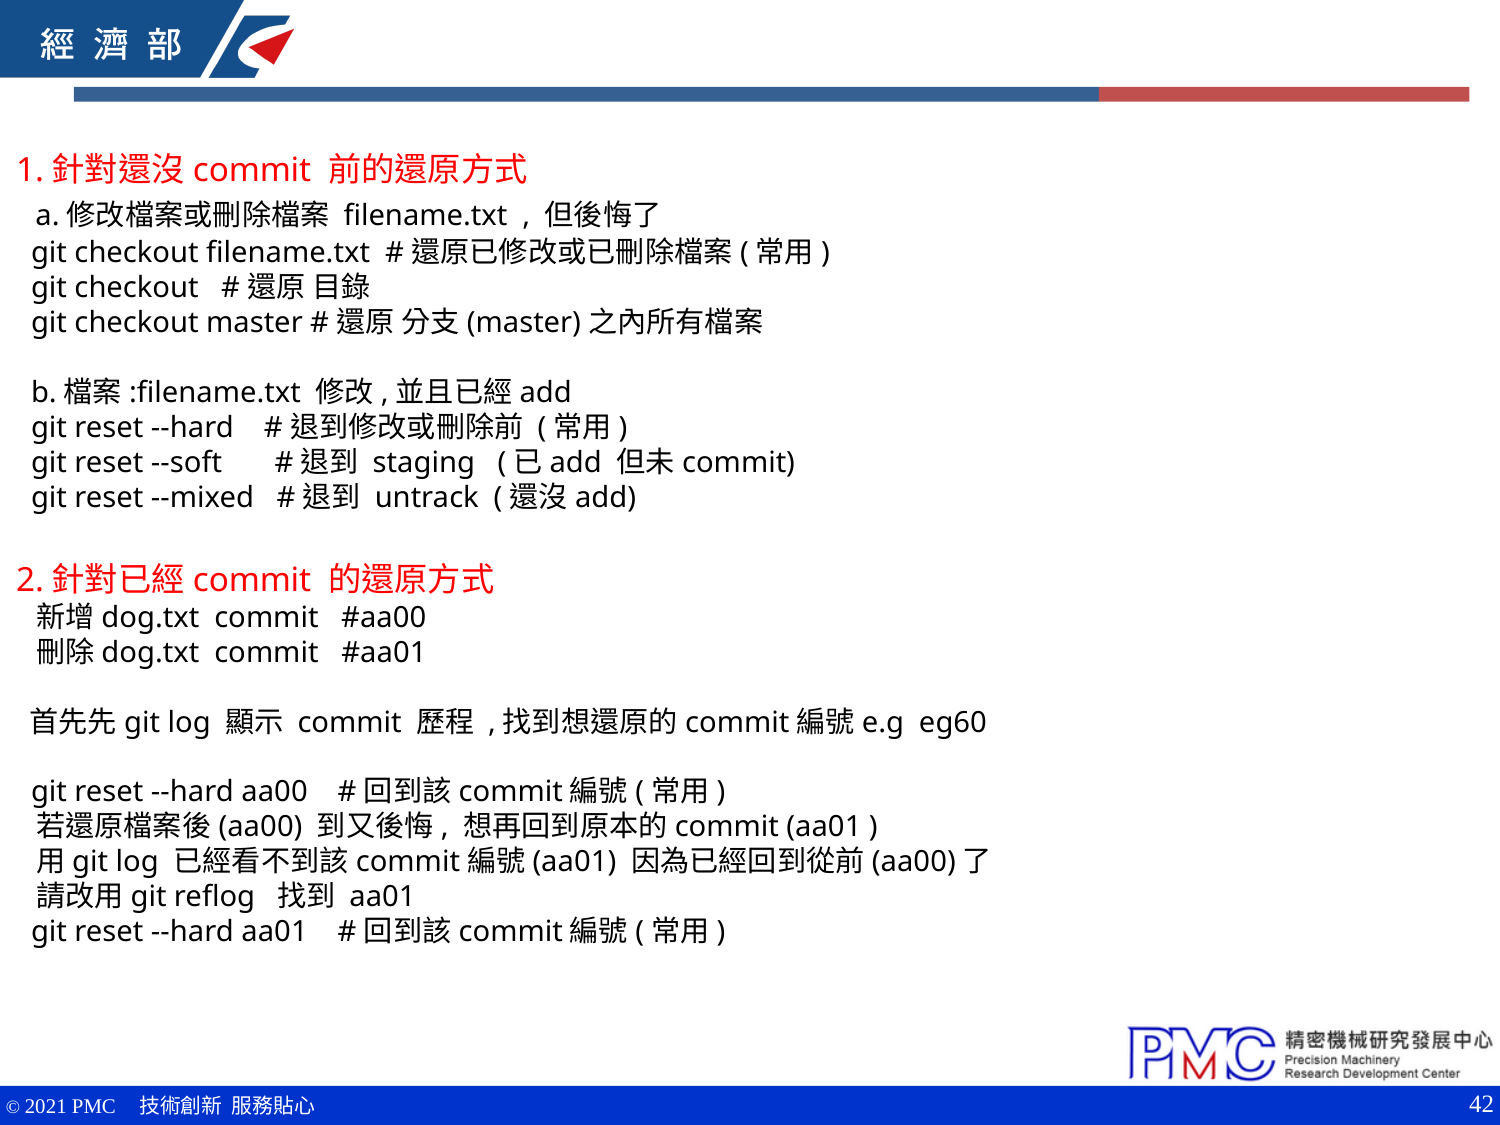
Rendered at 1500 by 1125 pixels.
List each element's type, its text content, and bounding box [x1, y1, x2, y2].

picture [1126, 1024, 1493, 1083]
picture [0, 0, 294, 78]
slide_number 42 [1439, 1086, 1500, 1124]
text_box 1.針對還沒commit 前的還原方式 a.修改檔案或刪除檔案 filename.txt , 但後悔了 git checkout filename.txt #還原已修改或已刪除檔案(常用) git checkout #還原 目錄 git checkout master #還原 分支(master)之內所有檔案 b.檔案:filename.txt 修改,並且已經add git reset --hard #退到修改或刪除前 (常用) git reset --soft #退到 staging (已add 但未commit) git reset --mixed #退到 untrack (還沒add) 2.針對已經commit 的還原方式 新增dog.txt commit #aa00 刪除dog.txt commit​ #aa01 首先先git log 顯示 commit 歷程 ,找到想還原的commit編號e.g eg60 git reset --hard aa00 #回到該commit編號(常用) 若還原檔案後(aa00) 到又後悔, 想再回到原本的commit (aa01 ) 用git log 已經看不到該commit編號(aa01) 因為已經回到從前(aa00)了 請改用git reflog 找到 aa01 git reset --hard aa01 #回到該commit編號(常用) [1, 141, 1500, 955]
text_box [73, 86, 1470, 102]
